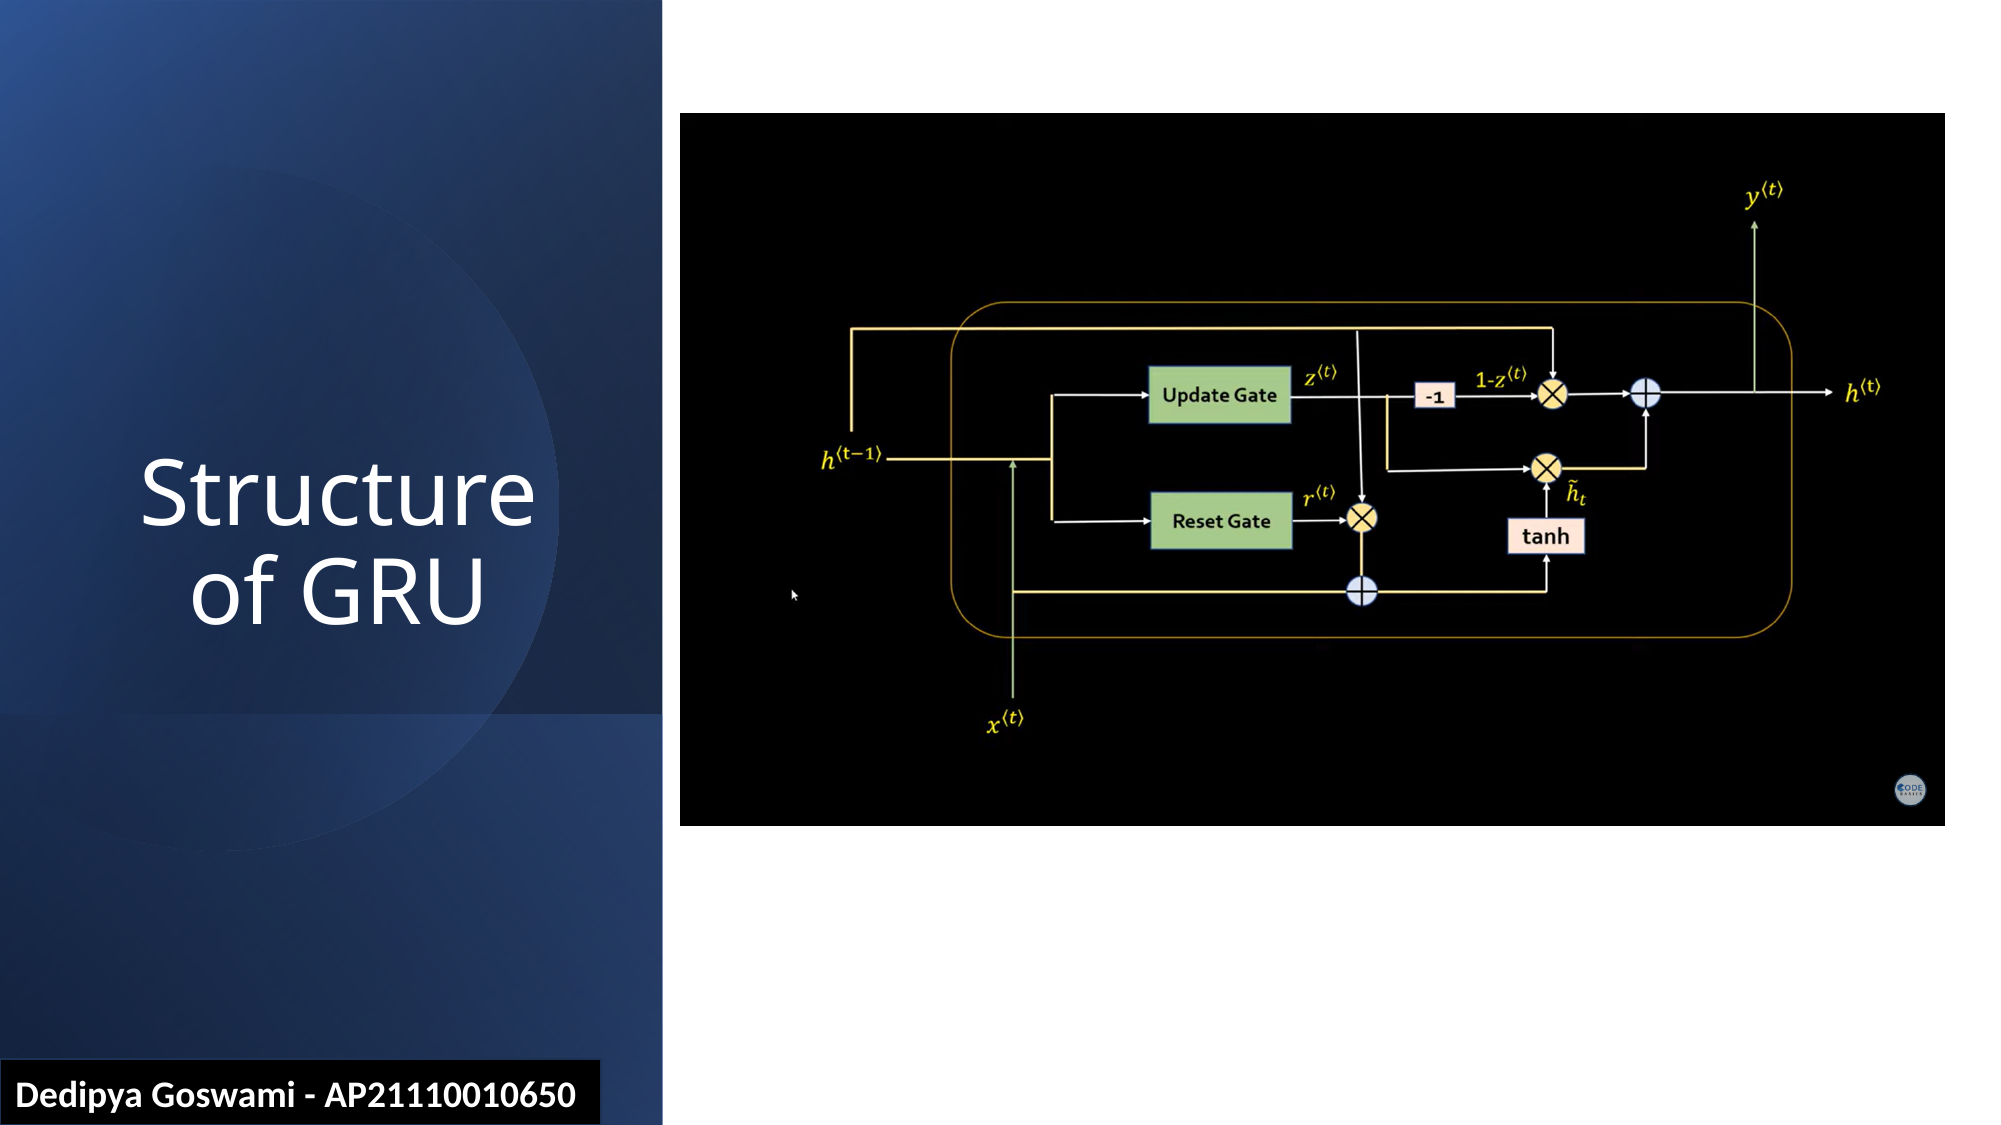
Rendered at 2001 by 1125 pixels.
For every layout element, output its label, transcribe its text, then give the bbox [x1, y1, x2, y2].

text_box Dedipya Goswami - AP21110010650 [0, 1058, 602, 1125]
picture [680, 113, 1945, 826]
text_box [663, 0, 2000, 1125]
title Structure of GRU [76, 96, 602, 652]
text_box [0, 0, 663, 1124]
